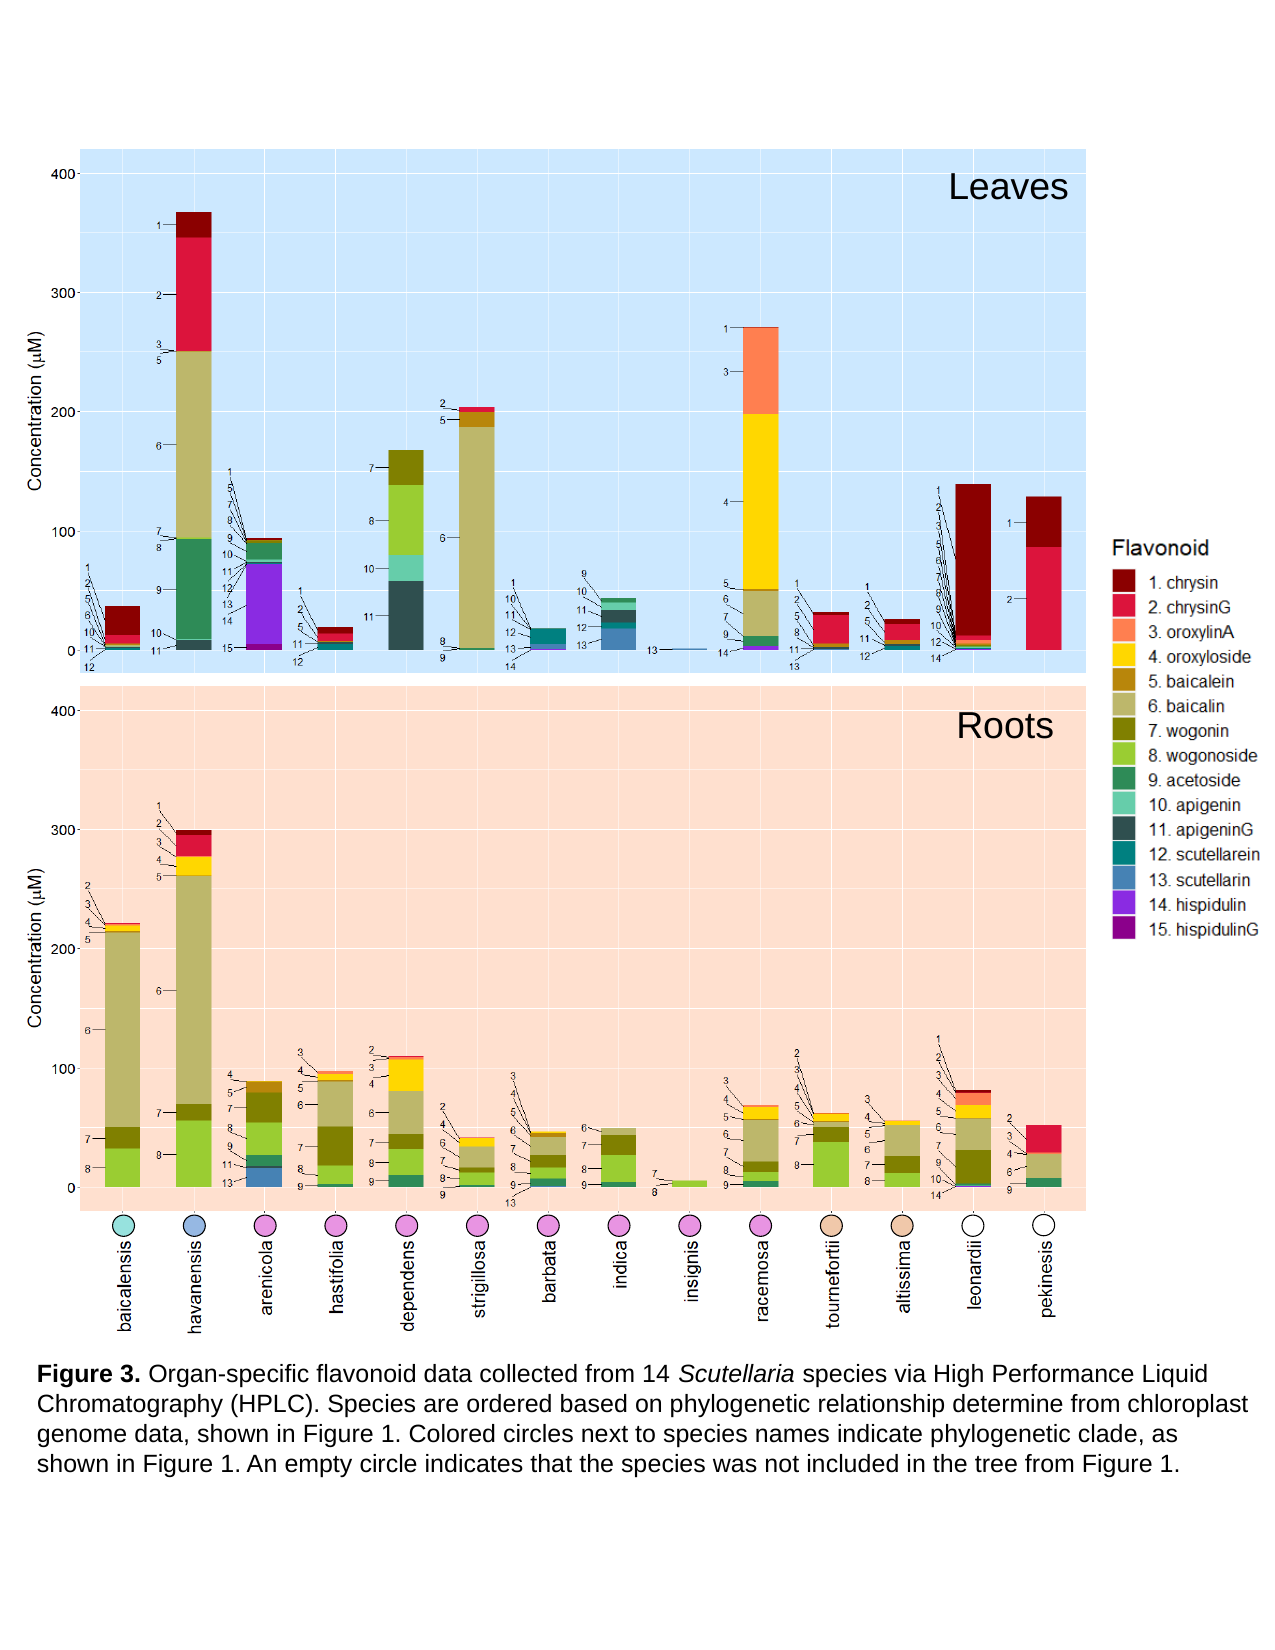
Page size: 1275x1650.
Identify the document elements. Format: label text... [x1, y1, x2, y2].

picture [21, 144, 1093, 673]
picture [1102, 484, 1275, 992]
picture [21, 684, 1093, 1340]
text_box Figure 3. Organ-specific flavonoid data collected from 14 Scutellaria species via High Performance Liquid Chromatography (HPLC). Species are ordered based on phylogenetic relationship determine from chloroplast genome data, shown in Figure 1. Colored circles next to species names indicate phylogenetic clade, as shown in Figure 1. An empty circle indicates that the species was not included in the tree from Figure 1. [22, 1350, 1275, 1485]
